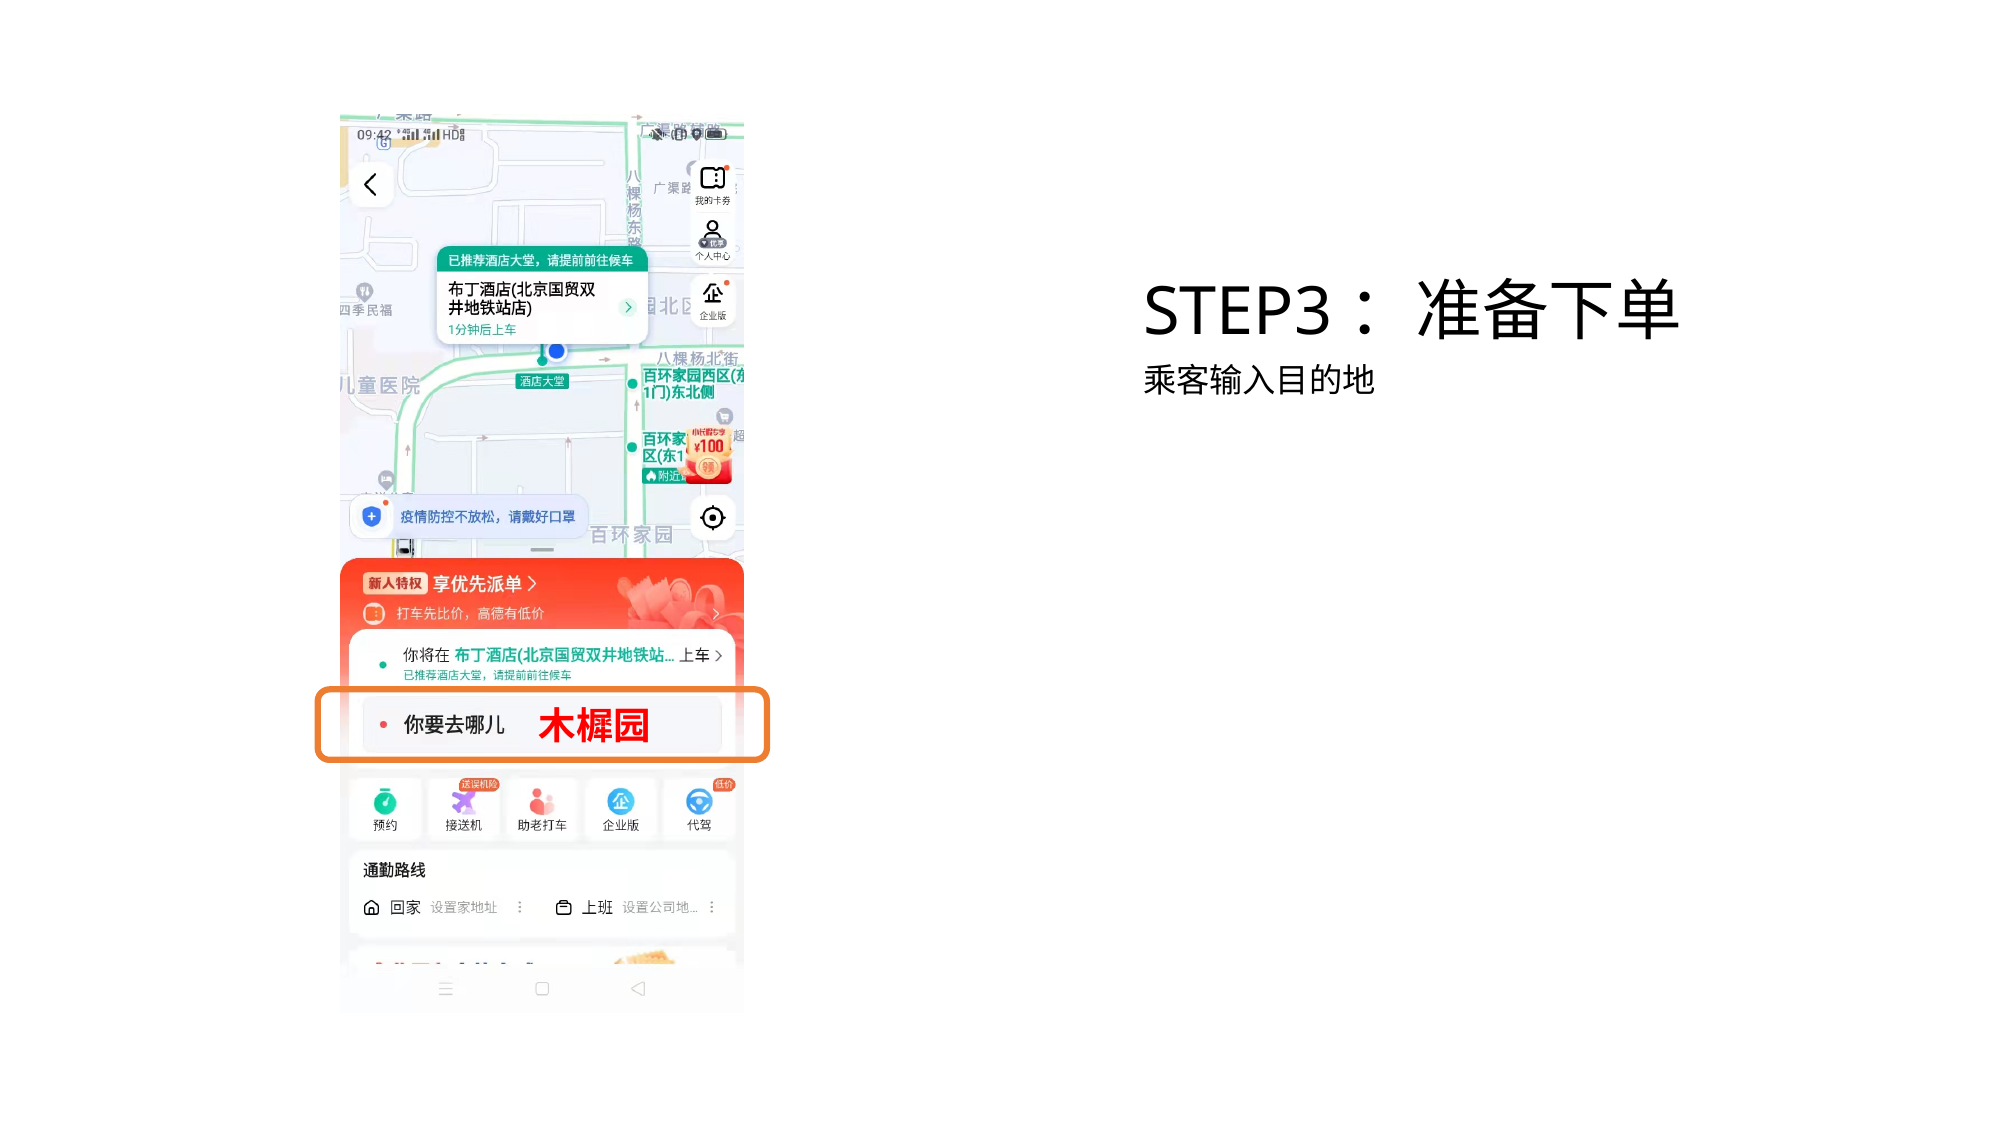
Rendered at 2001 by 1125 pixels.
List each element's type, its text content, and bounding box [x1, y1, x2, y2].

picture [340, 114, 744, 1013]
title STEP3：准备下单 [1128, 94, 1774, 356]
list 乘客输入目的地 [1128, 356, 1774, 983]
text_box [316, 688, 340, 761]
text_box [744, 688, 768, 761]
